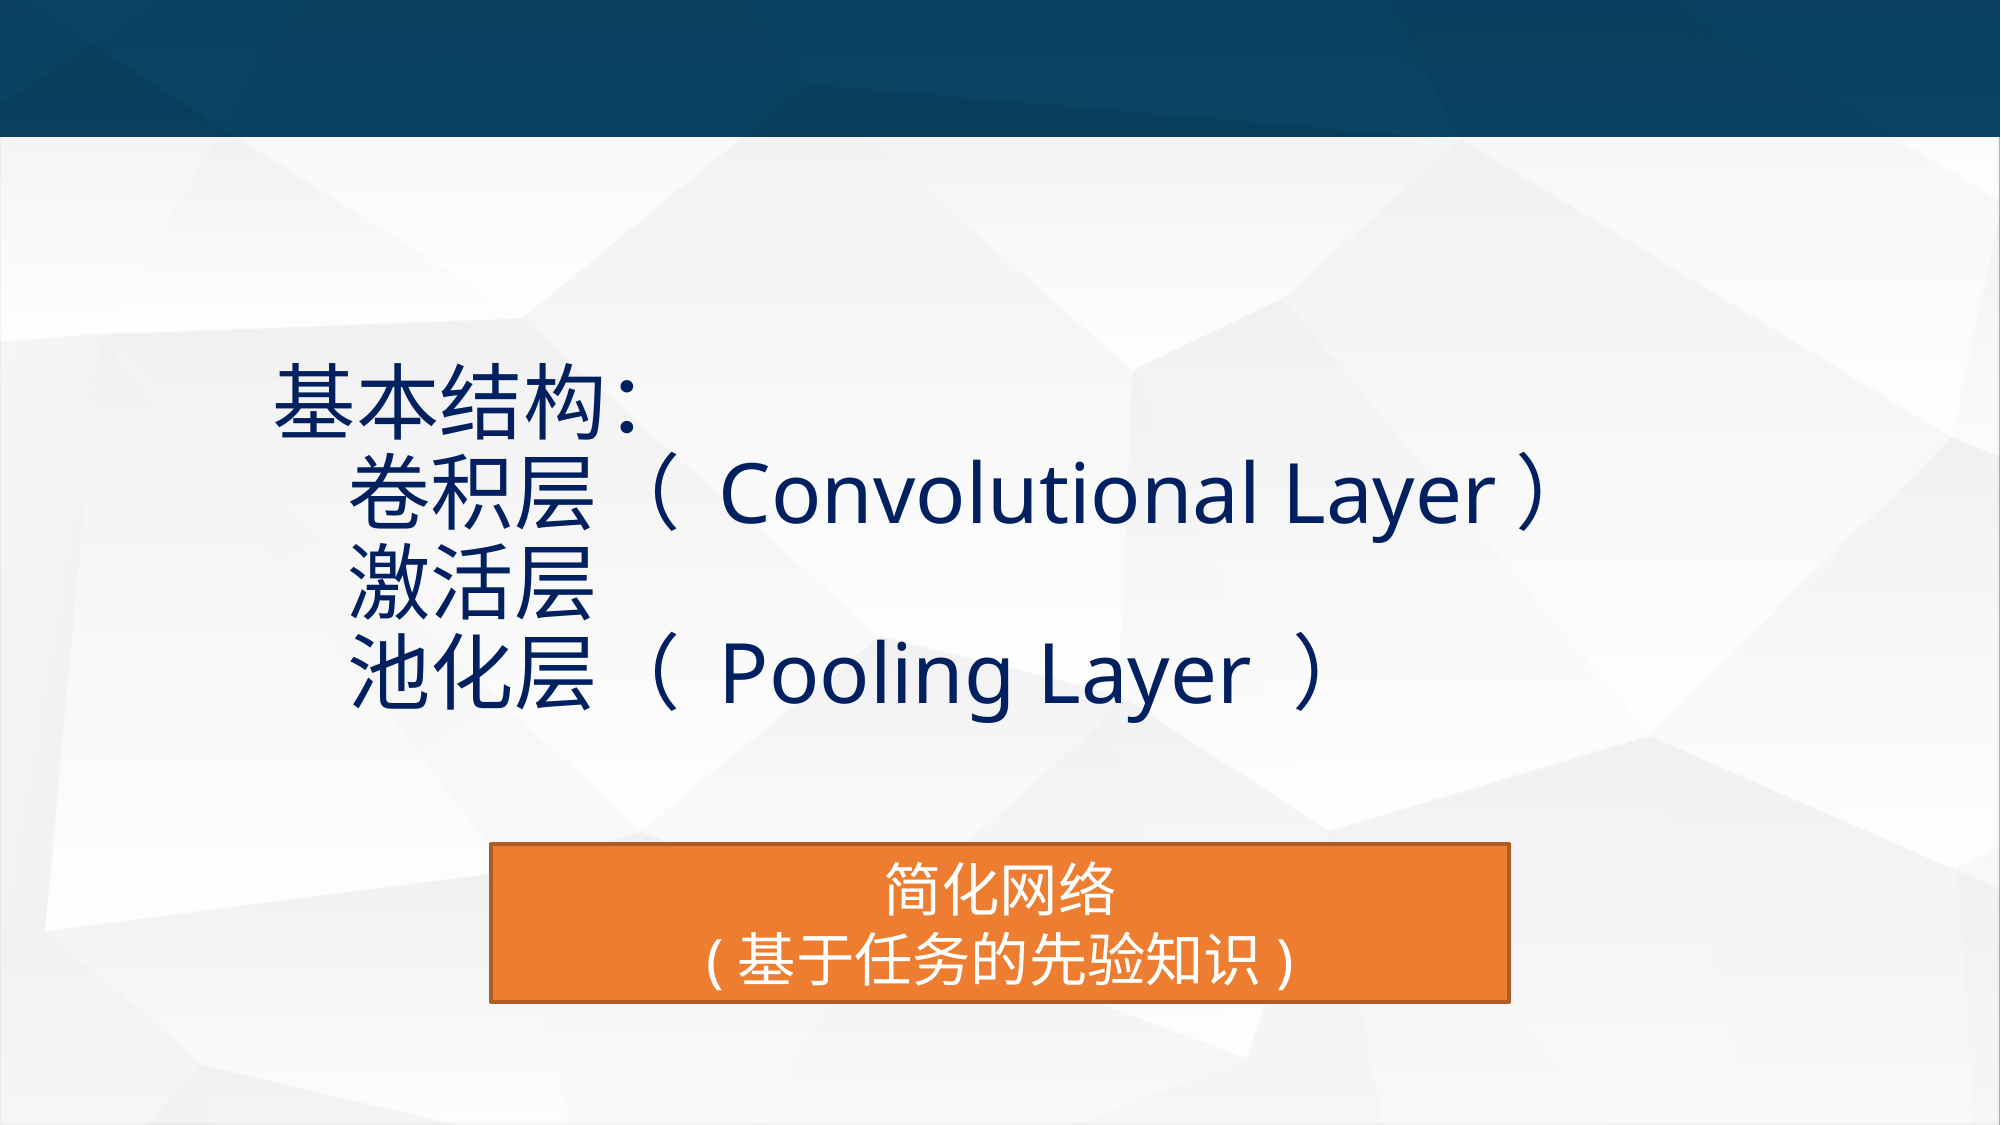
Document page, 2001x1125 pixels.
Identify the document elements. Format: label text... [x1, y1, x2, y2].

text_box 简化网络 (基于任务的先验知识) [489, 842, 1511, 1004]
title 基本结构： 卷积层（ Convolutional Layer） 激活层 池化层（ Pooling Layer ） [258, 353, 1767, 732]
picture [0, 0, 2000, 1125]
